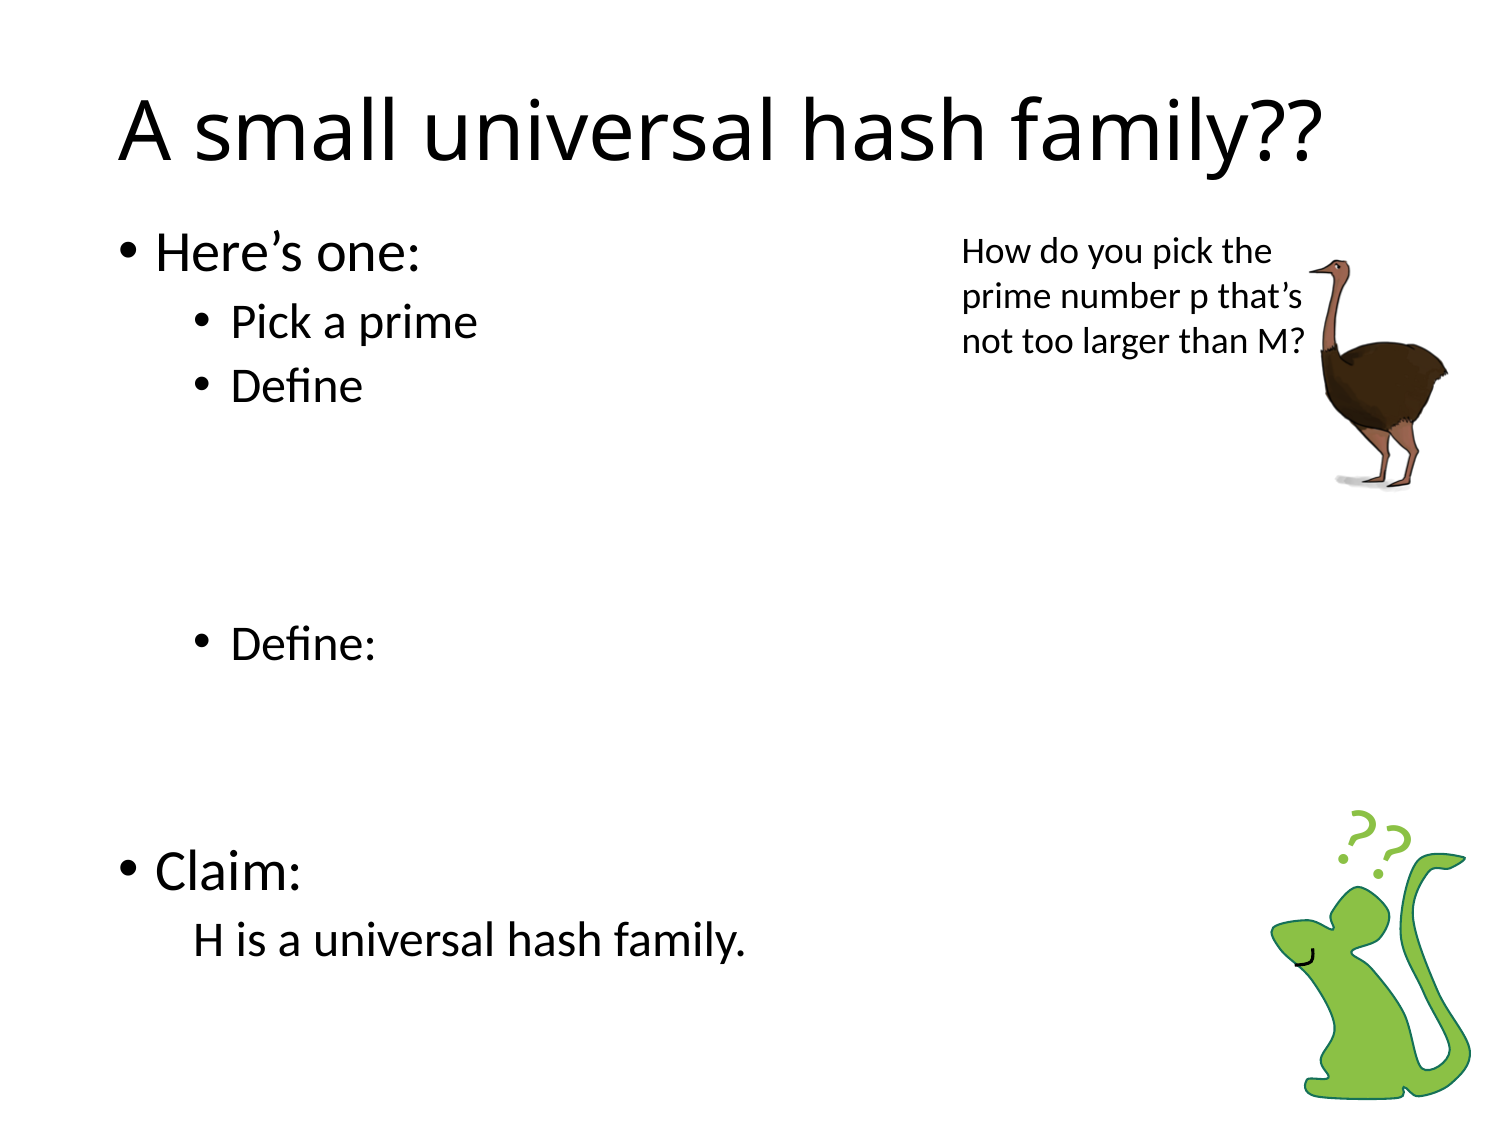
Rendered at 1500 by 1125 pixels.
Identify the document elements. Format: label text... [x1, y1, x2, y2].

text_box How do you pick the prime number p that’s not too larger than M? [946, 219, 1374, 369]
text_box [1271, 853, 1470, 1100]
text_box ?? [1311, 767, 1466, 853]
title A small universal hash family?? [103, 59, 1397, 207]
picture [1277, 239, 1471, 502]
